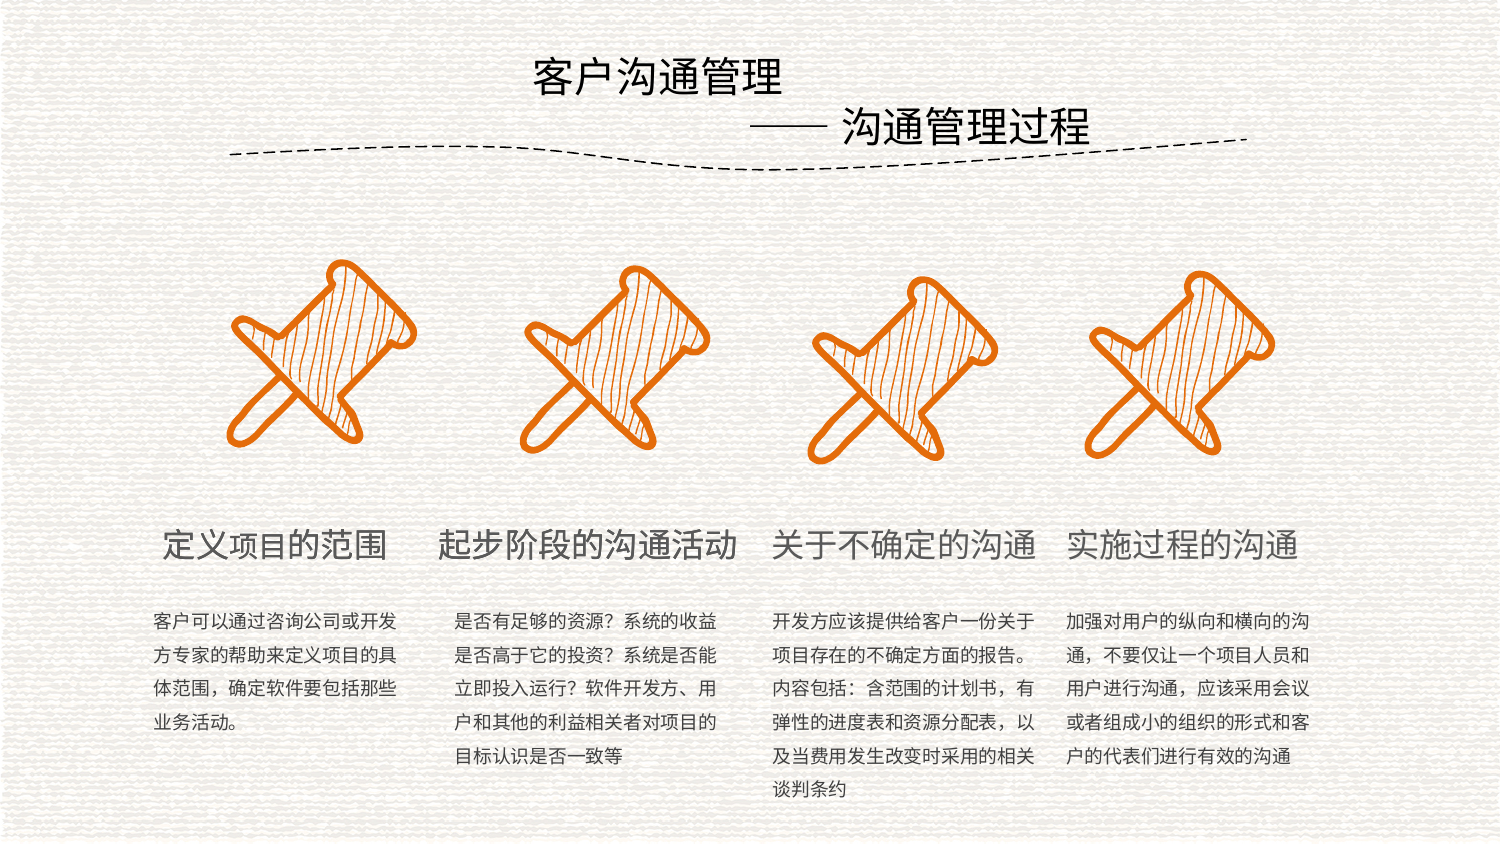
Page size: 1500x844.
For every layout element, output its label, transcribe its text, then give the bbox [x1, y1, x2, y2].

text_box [807, 275, 999, 465]
text_box 是否有足够的资源？系统的收益是否高于它的投资？系统是否能立即投入运行？软件开发方、用户和其他的利益相关者对项目的目标认识是否一致等 [439, 591, 743, 775]
text_box 实施过程的沟通 [1051, 516, 1344, 572]
text_box 客户可以通过咨询公司或开发方专家的帮助来定义项目的具体范围，确定软件要包括那些业务活动。 [139, 590, 424, 741]
text_box 加强对用户的纵向和横向的沟通，不要仅让一个项目人员和用户进行沟通，应该采用会议或者组成小的组织的形式和客户的代表们进行有效的沟通 [1051, 591, 1343, 775]
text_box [1084, 270, 1276, 460]
text_box 起步阶段的沟通活动 [423, 516, 759, 572]
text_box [519, 265, 711, 454]
text_box 关于不确定的沟通 [759, 516, 1051, 572]
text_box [229, 43, 1247, 170]
text_box 定义项目的范围 [147, 516, 423, 571]
text_box 开发方应该提供给客户一份关于项目存在的不确定方面的报告。内容包括：含范围的计划书，有弹性的进度表和资源分配表，以及当费用发生改变时采用的相关谈判条约 [757, 590, 1052, 808]
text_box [226, 259, 418, 448]
picture [0, 0, 1500, 844]
